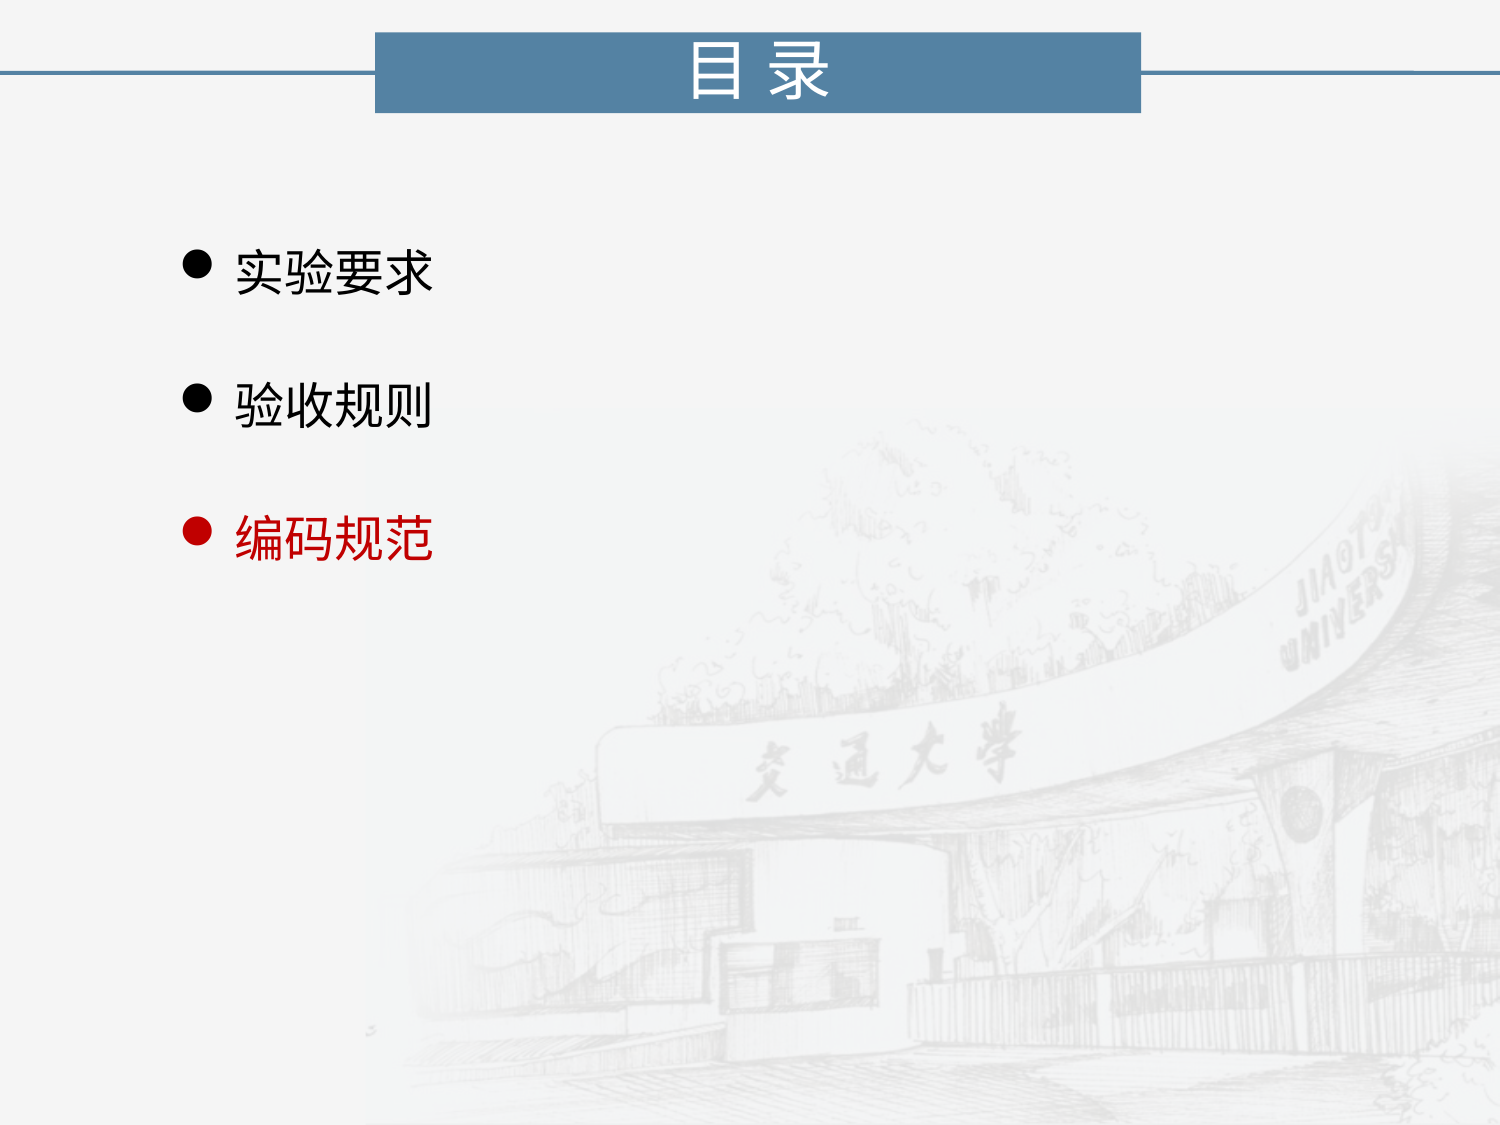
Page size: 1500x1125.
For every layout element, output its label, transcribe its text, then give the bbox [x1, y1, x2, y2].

text_box 实验要求 验收规则 编码规范 [163, 226, 884, 576]
text_box 目 录 [375, 32, 1142, 114]
